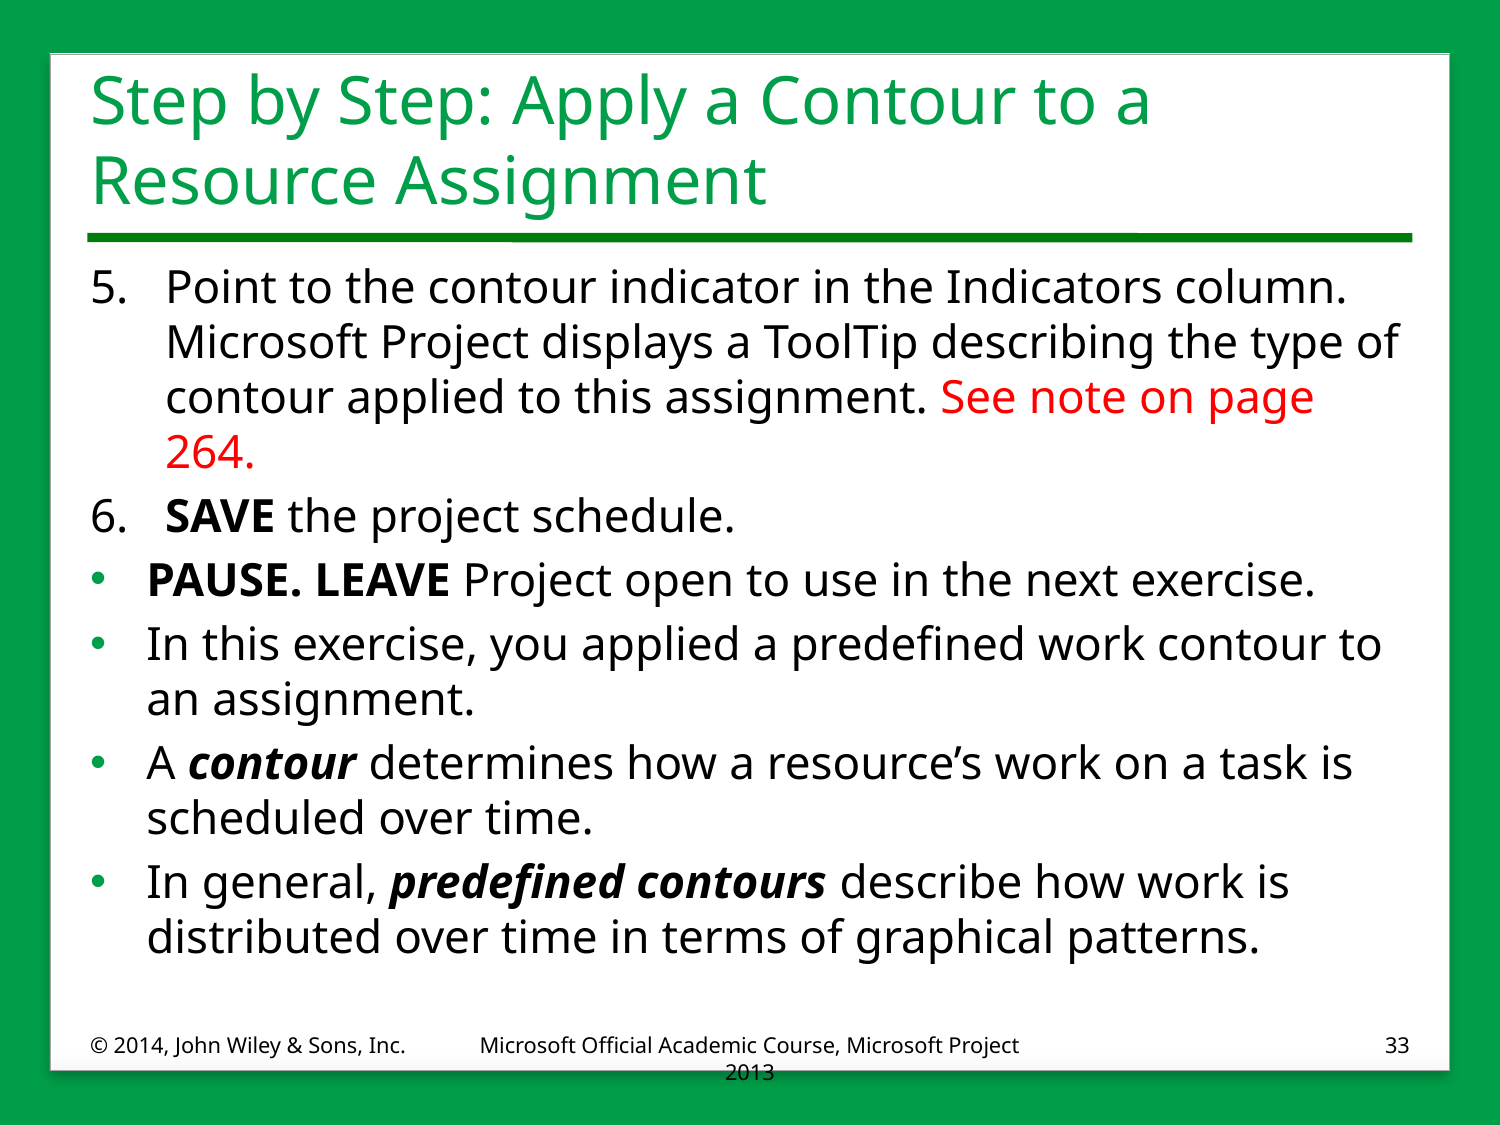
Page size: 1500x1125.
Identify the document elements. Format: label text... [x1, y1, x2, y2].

slide_number 33 [1074, 1024, 1426, 1103]
title Step by Step: Apply a Contour to a Resource Assignment [74, 74, 1426, 226]
slide_number © 2014, John Wiley & Sons, Inc. [74, 1024, 426, 1103]
footer Microsoft Official Academic Course, Microsoft Project 2013 [449, 1024, 1051, 1103]
list 5. Point to the contour indicator in the Indicators column. Microsoft Project displays a ToolTip describing the type of contour applied to this assignment. See note on page 264. 6. SAVE the project schedule. PAUSE. LEAVE Project open to use in the next exercise. In this exercise, you applied a predefined work contour to an assignment. A contour determines how a resource’s work on a task is scheduled over time. In general, predefined contours describe how work is distributed over time in terms of graphical patterns. [75, 249, 1425, 1063]
